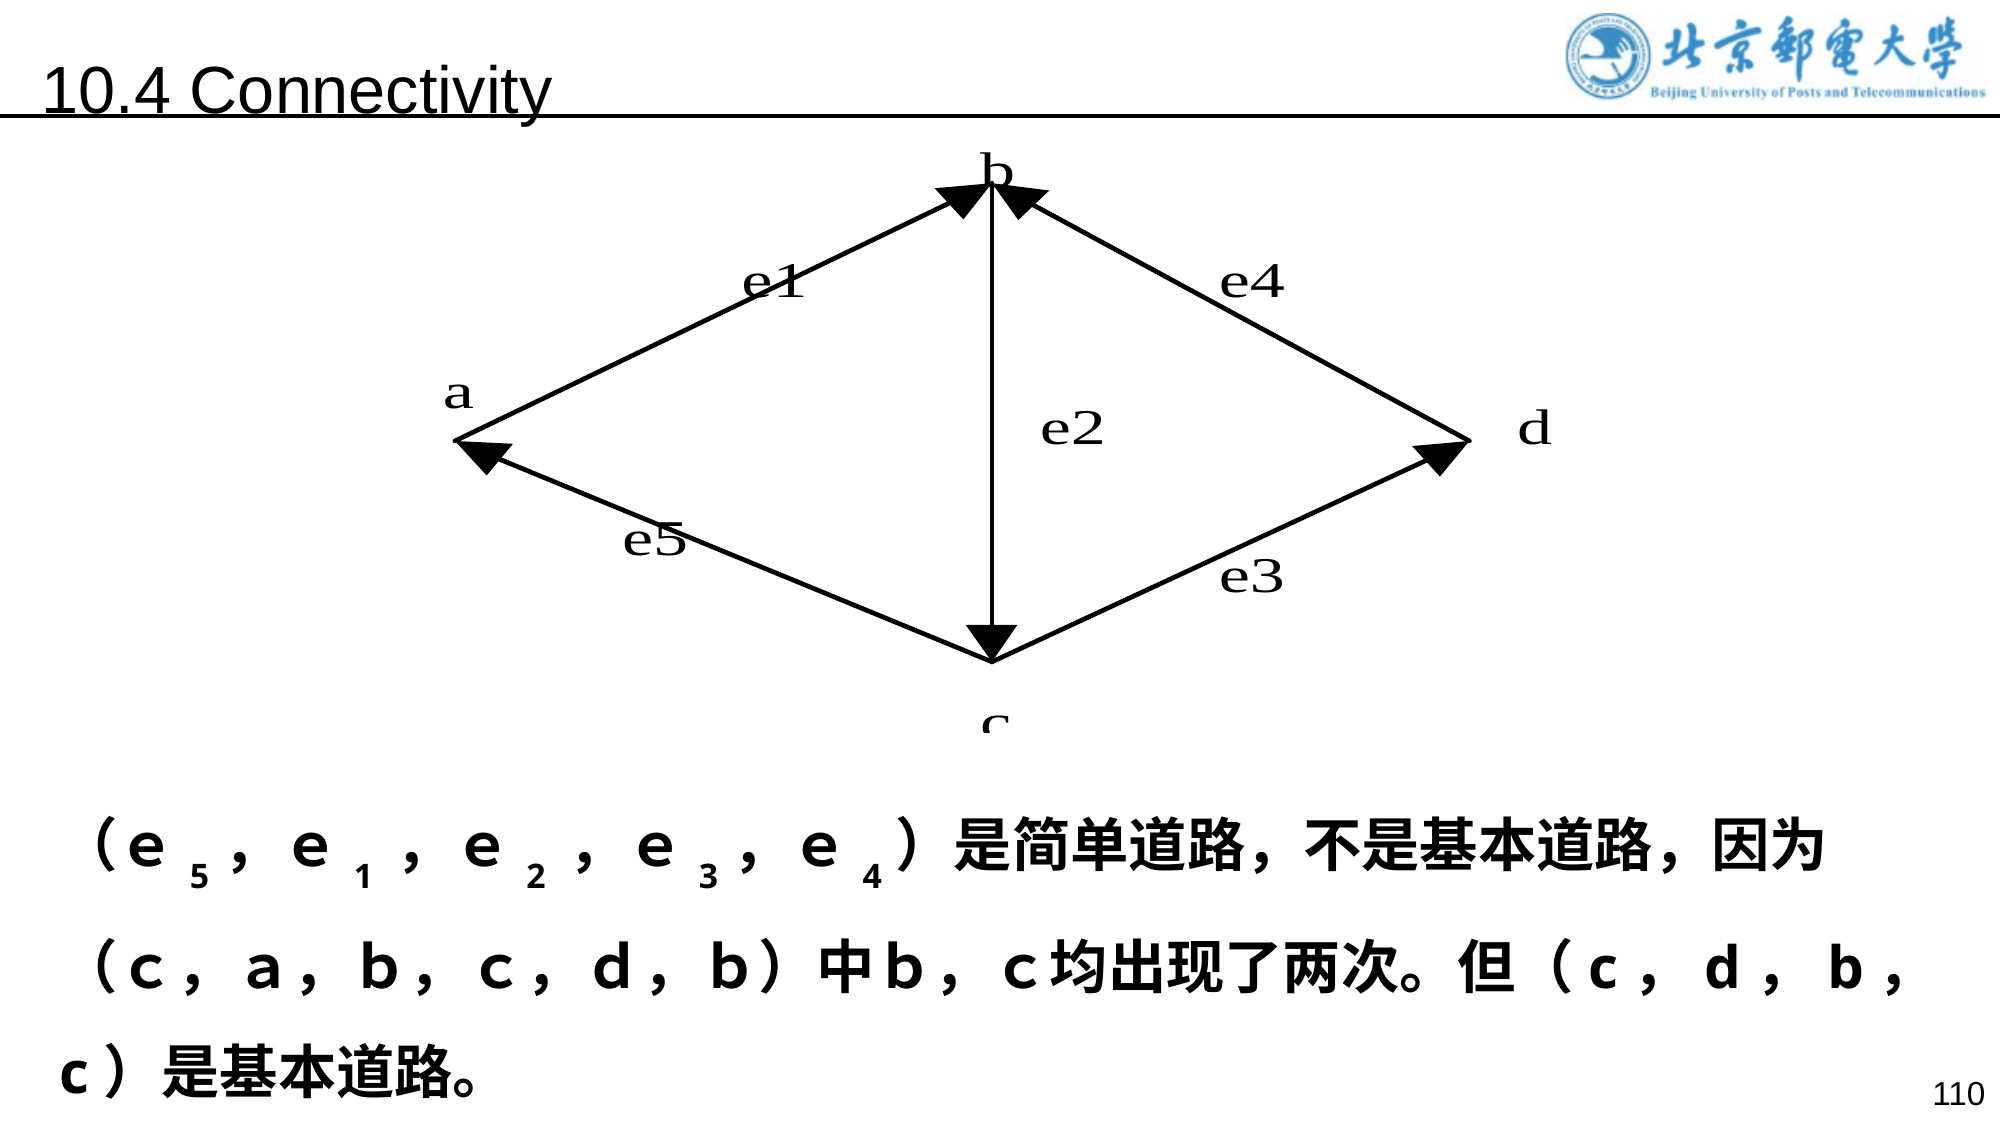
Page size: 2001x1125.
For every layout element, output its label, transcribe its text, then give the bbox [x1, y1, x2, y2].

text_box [394, 109, 1828, 734]
text_box 10.4 Connectivity [27, 0, 2000, 210]
text_box （ｅ5，ｅ1 ，ｅ2 ，ｅ3，ｅ4）是简单道路，不是基本道路，因为（ｃ，ａ，ｂ，ｃ，ｄ，ｂ）中ｂ，ｃ均出现了两次。但（c，d，b，c）是基本道路。 [44, 757, 1955, 1113]
